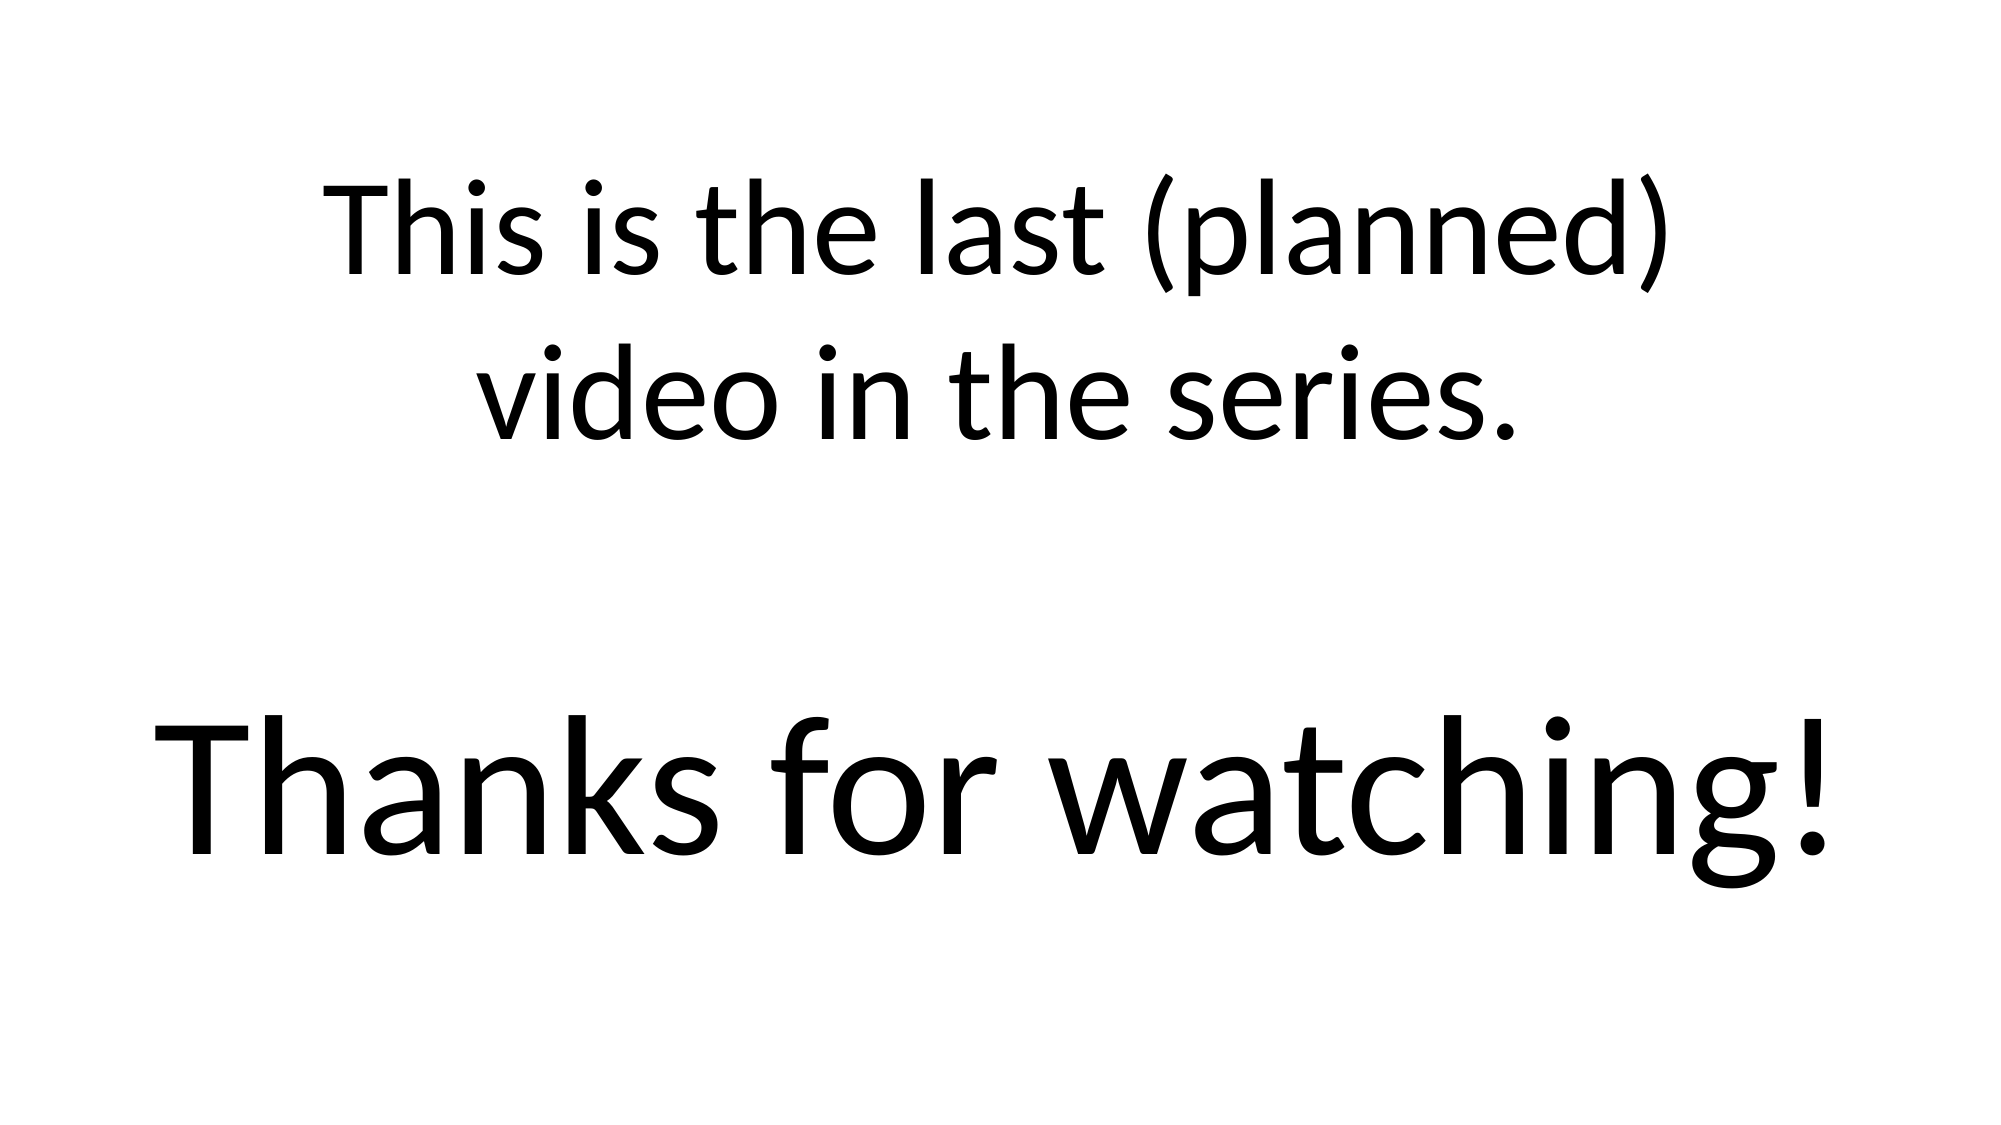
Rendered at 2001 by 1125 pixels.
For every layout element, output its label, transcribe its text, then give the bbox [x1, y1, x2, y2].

text_box This is the last (planned) video in the series. [218, 129, 1782, 475]
text_box Thanks for watching! [118, 646, 1882, 902]
